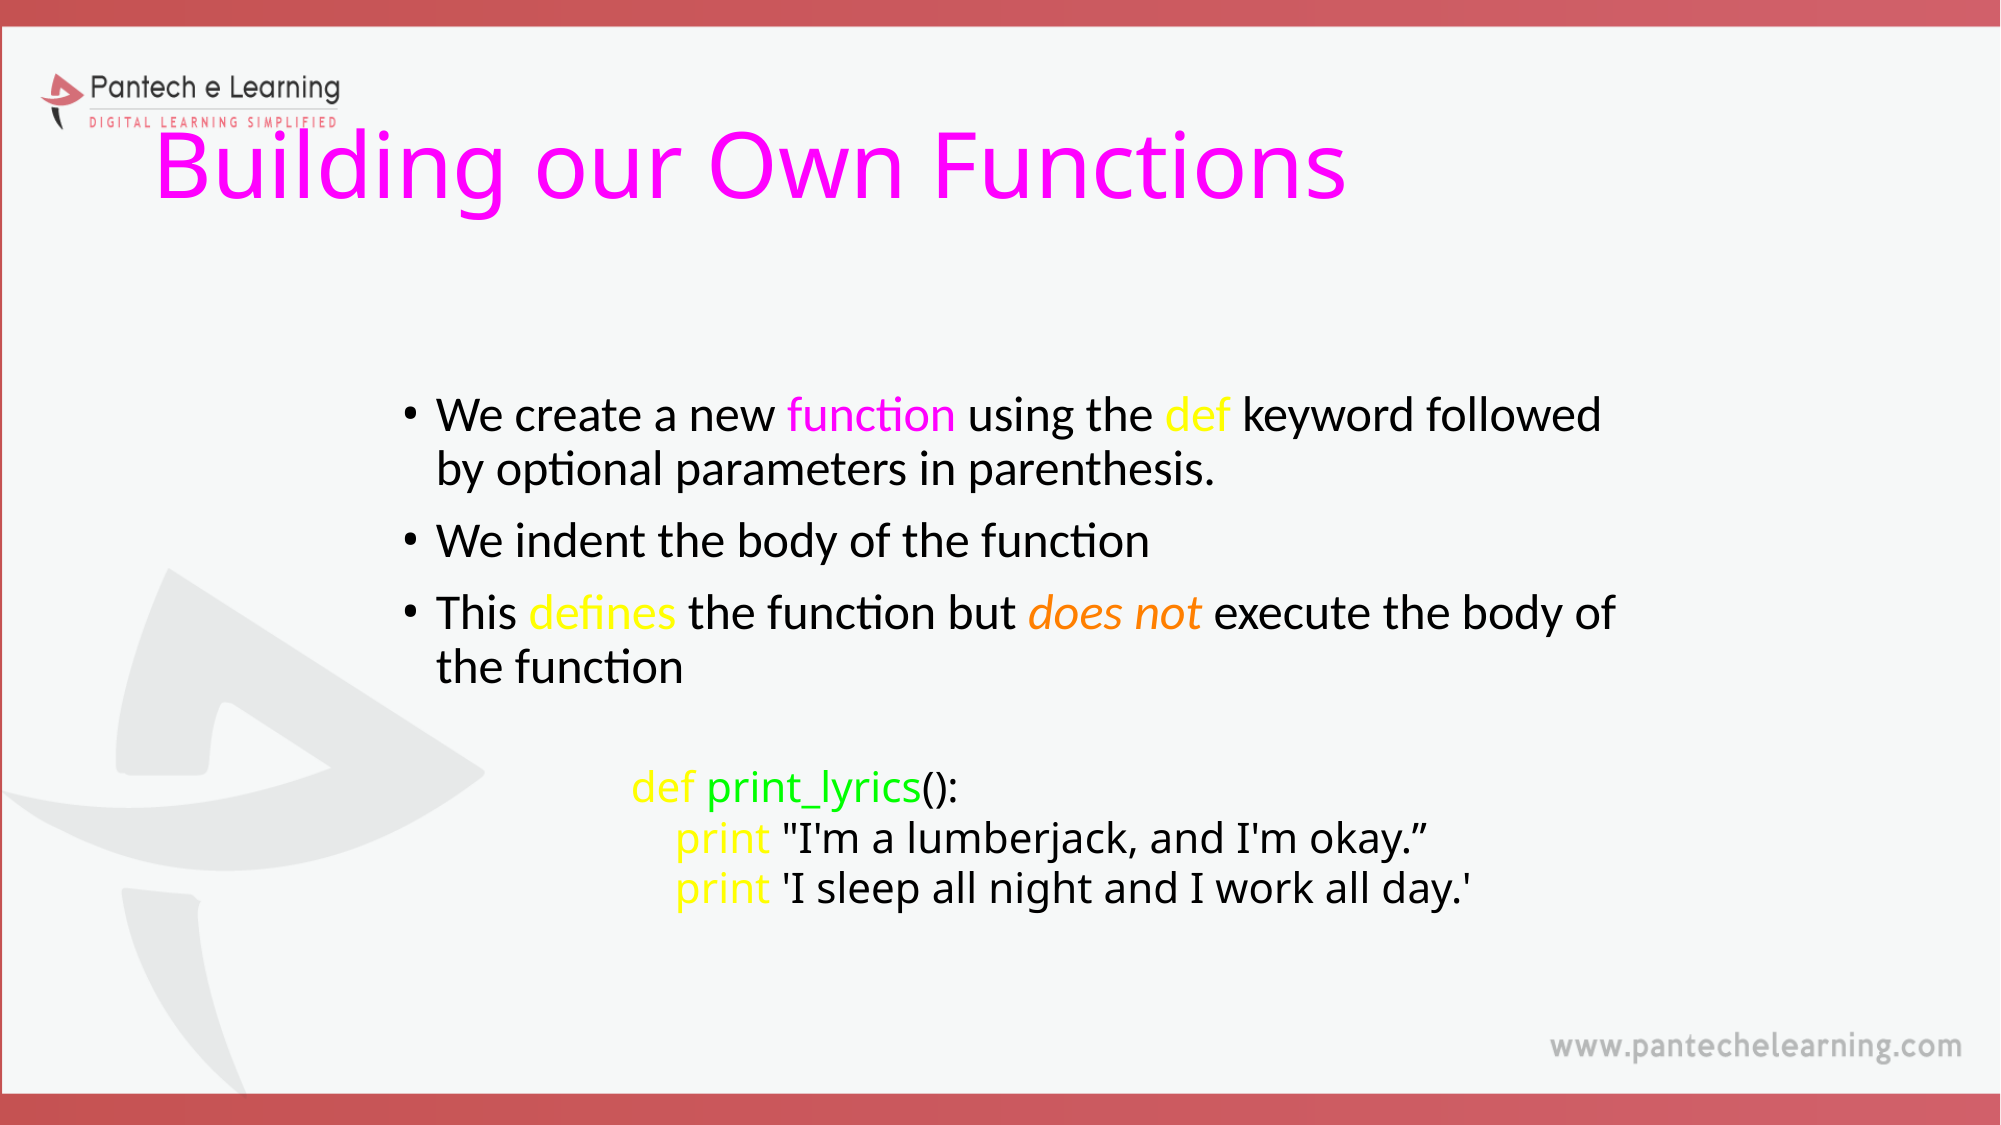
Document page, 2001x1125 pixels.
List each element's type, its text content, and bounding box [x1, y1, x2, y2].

text_box def print_lyrics(): print "I'm a lumberjack, and I'm okay.” print 'I sleep all night and I work all day.' [630, 760, 1473, 912]
title Building our Own Functions [137, 59, 1863, 278]
picture [0, 0, 2001, 1125]
list We create a new function using the def keyword followed by optional parameters in parenthesis. We indent the body of the function This defines the function but does not execute the body of the function [356, 380, 1643, 704]
